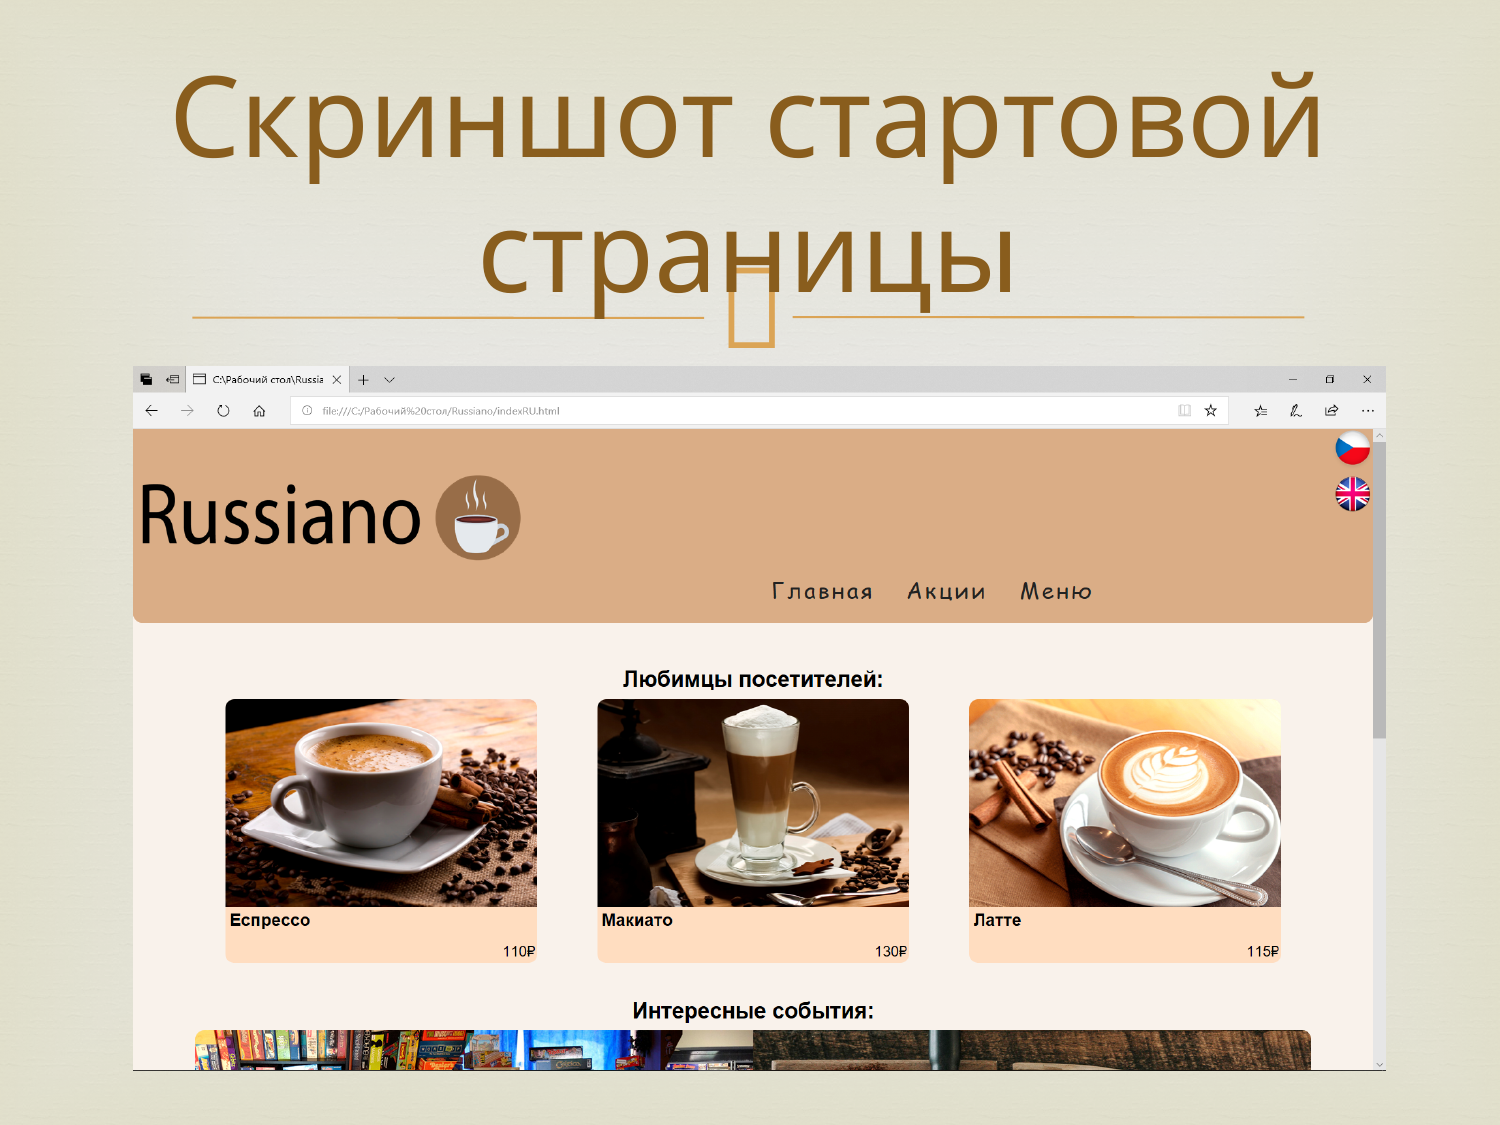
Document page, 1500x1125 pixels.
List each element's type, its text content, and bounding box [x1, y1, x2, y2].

picture [132, 365, 1386, 1071]
title Скриншот стартовой страницы [112, 93, 1386, 267]
